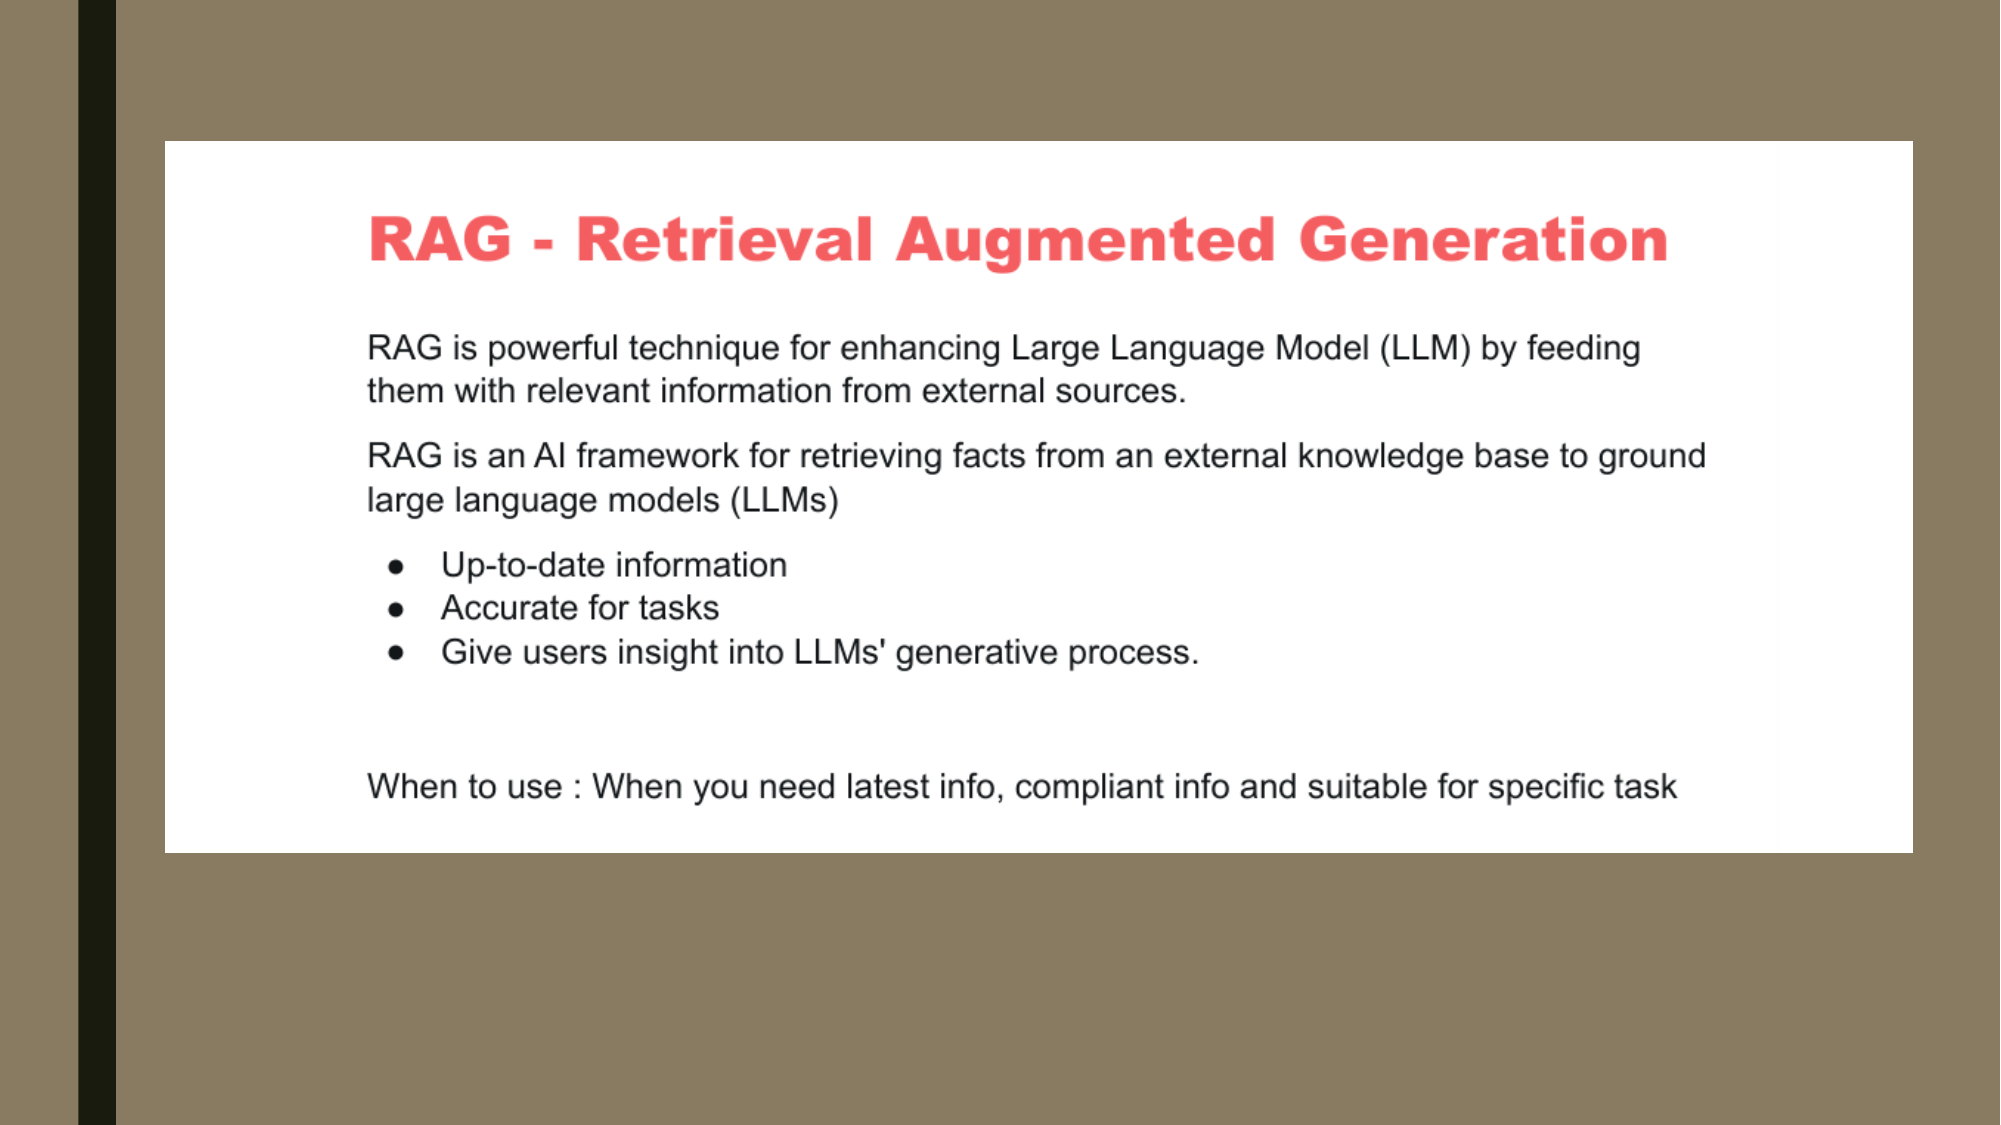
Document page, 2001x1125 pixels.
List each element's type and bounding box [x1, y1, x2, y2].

picture [165, 141, 1913, 853]
